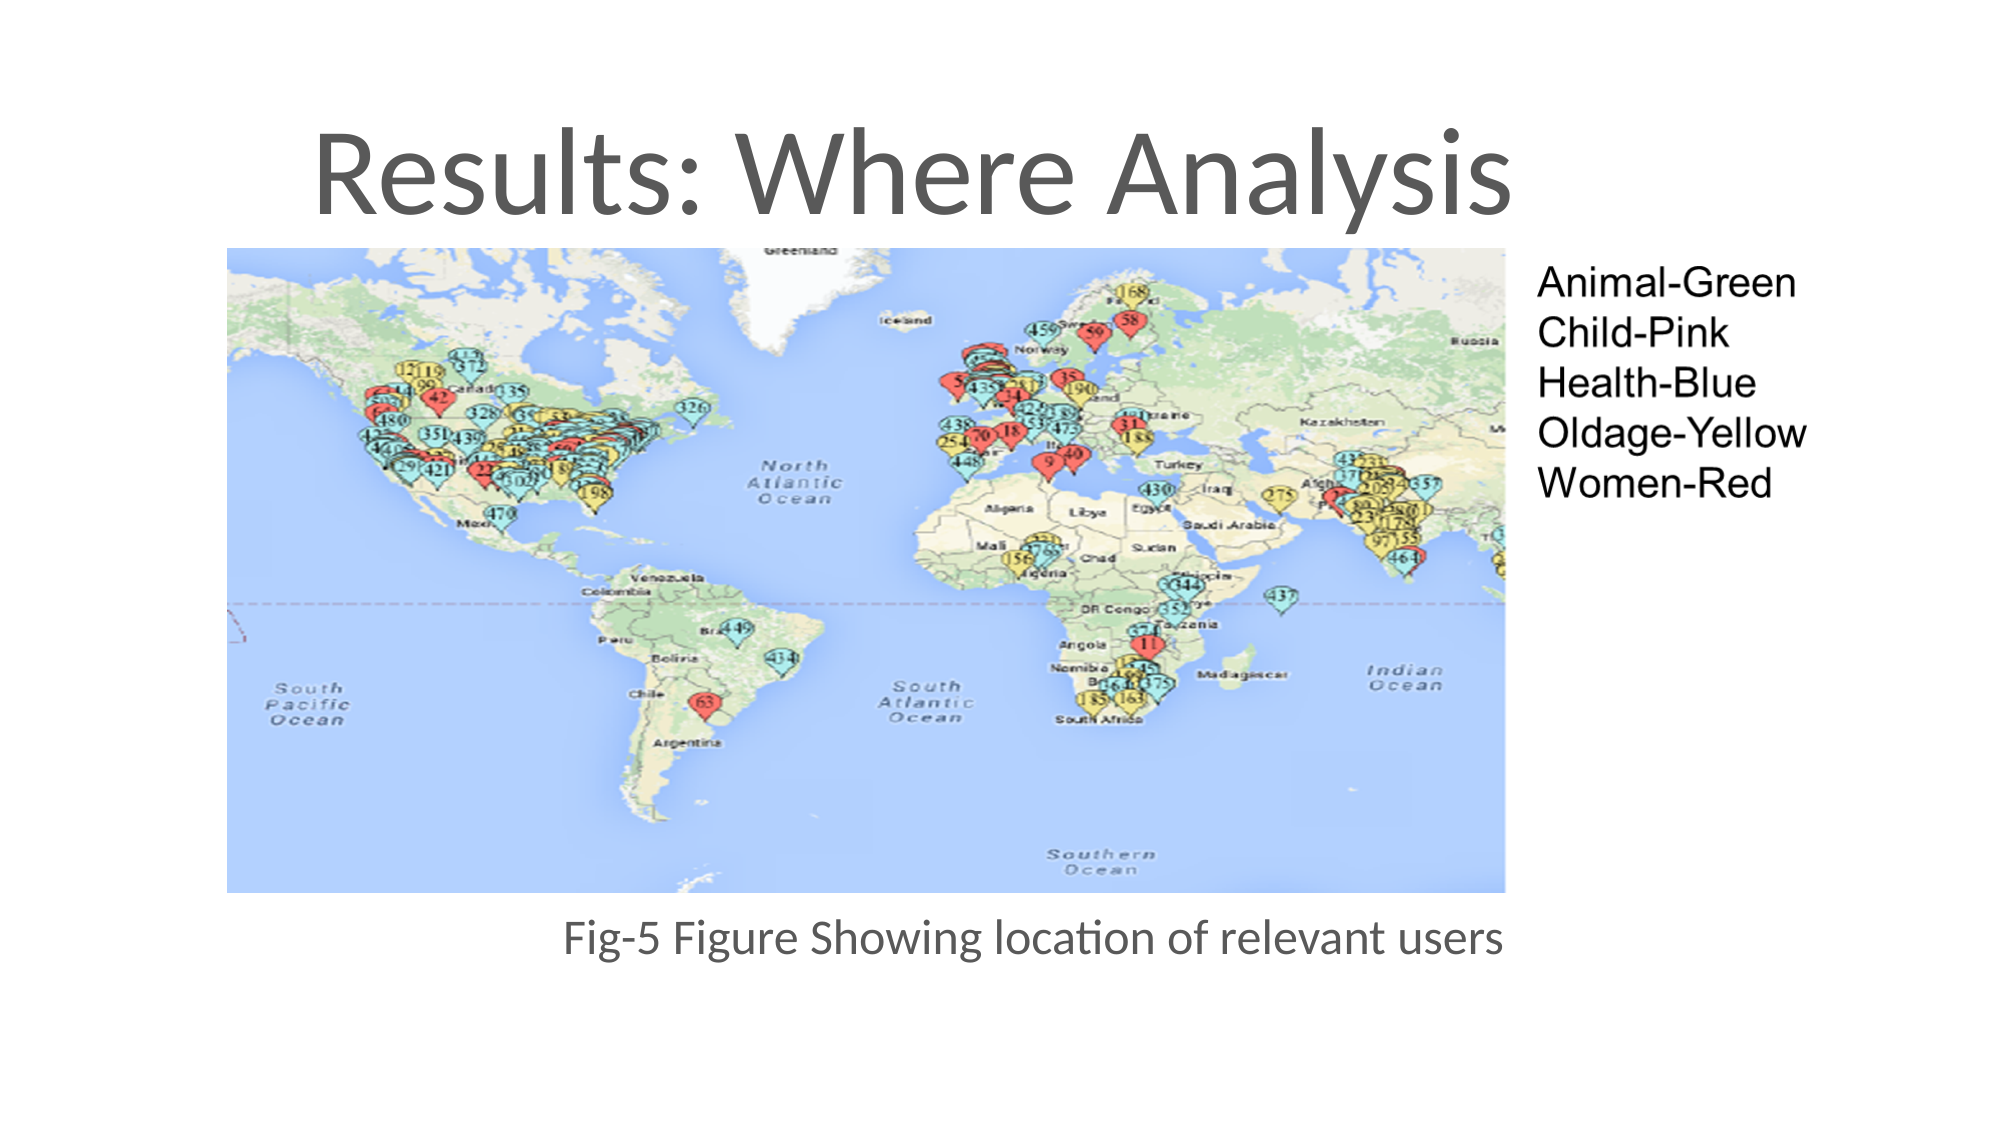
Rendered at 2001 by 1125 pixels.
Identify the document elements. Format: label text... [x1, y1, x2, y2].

text_box Fig-5 Figure Showing location of relevant users [548, 897, 1531, 973]
picture [227, 243, 1831, 893]
text_box Results: Where Analysis [296, 81, 1711, 247]
